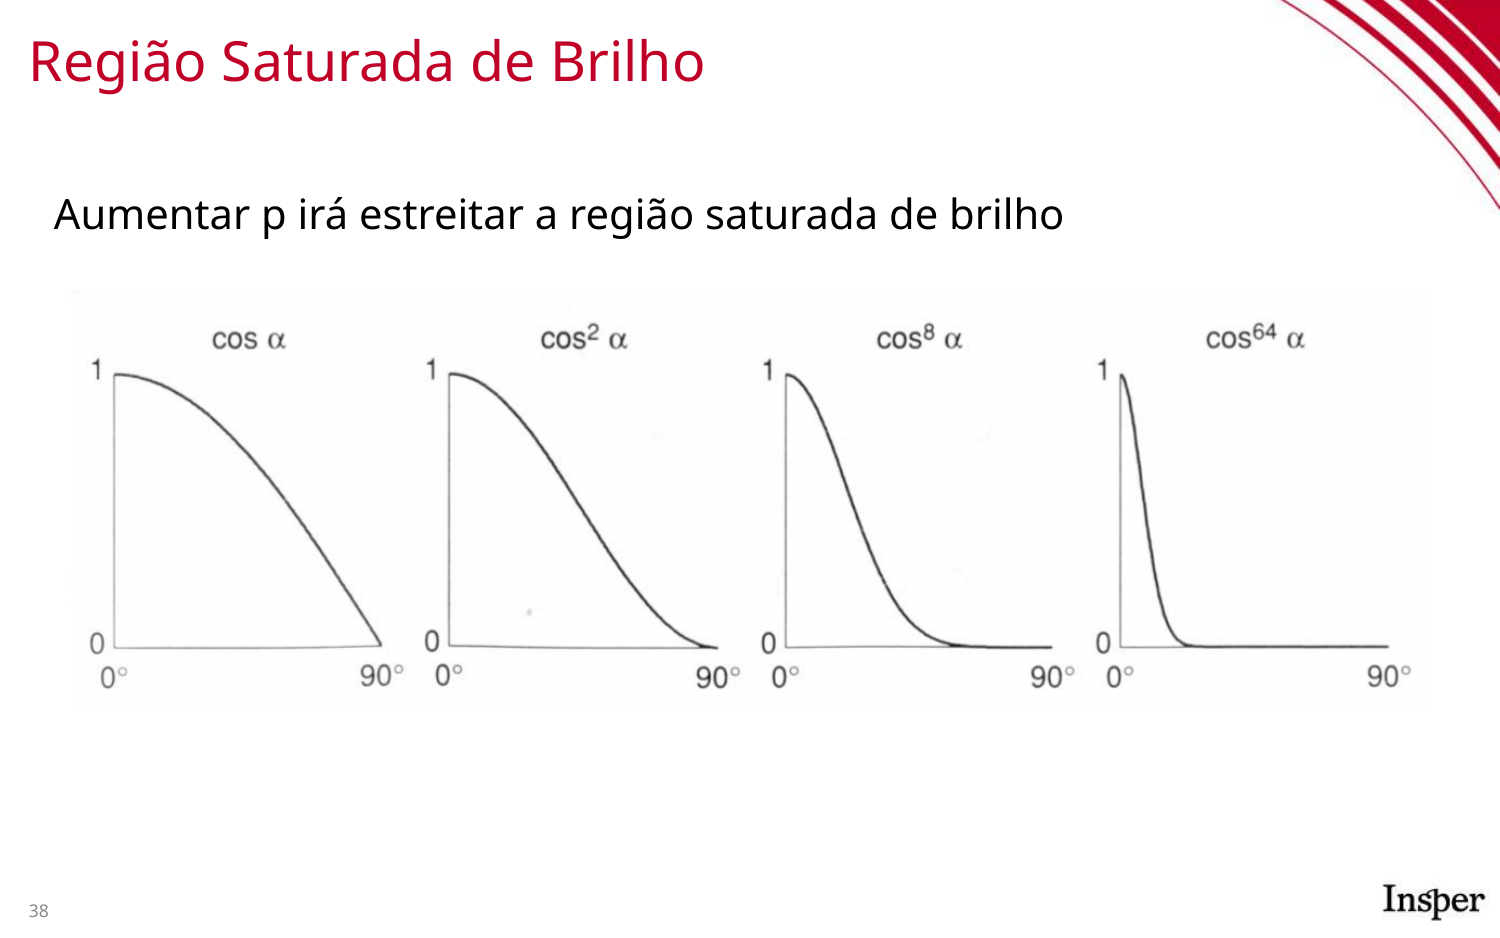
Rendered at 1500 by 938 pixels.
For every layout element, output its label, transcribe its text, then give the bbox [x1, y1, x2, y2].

slide_number 38 [0, 887, 78, 938]
list Aumentar p irá estreitar a região saturada de brilho [38, 180, 1479, 322]
picture [70, 0, 1500, 938]
title Região Saturada de Brilho [13, 18, 1397, 104]
